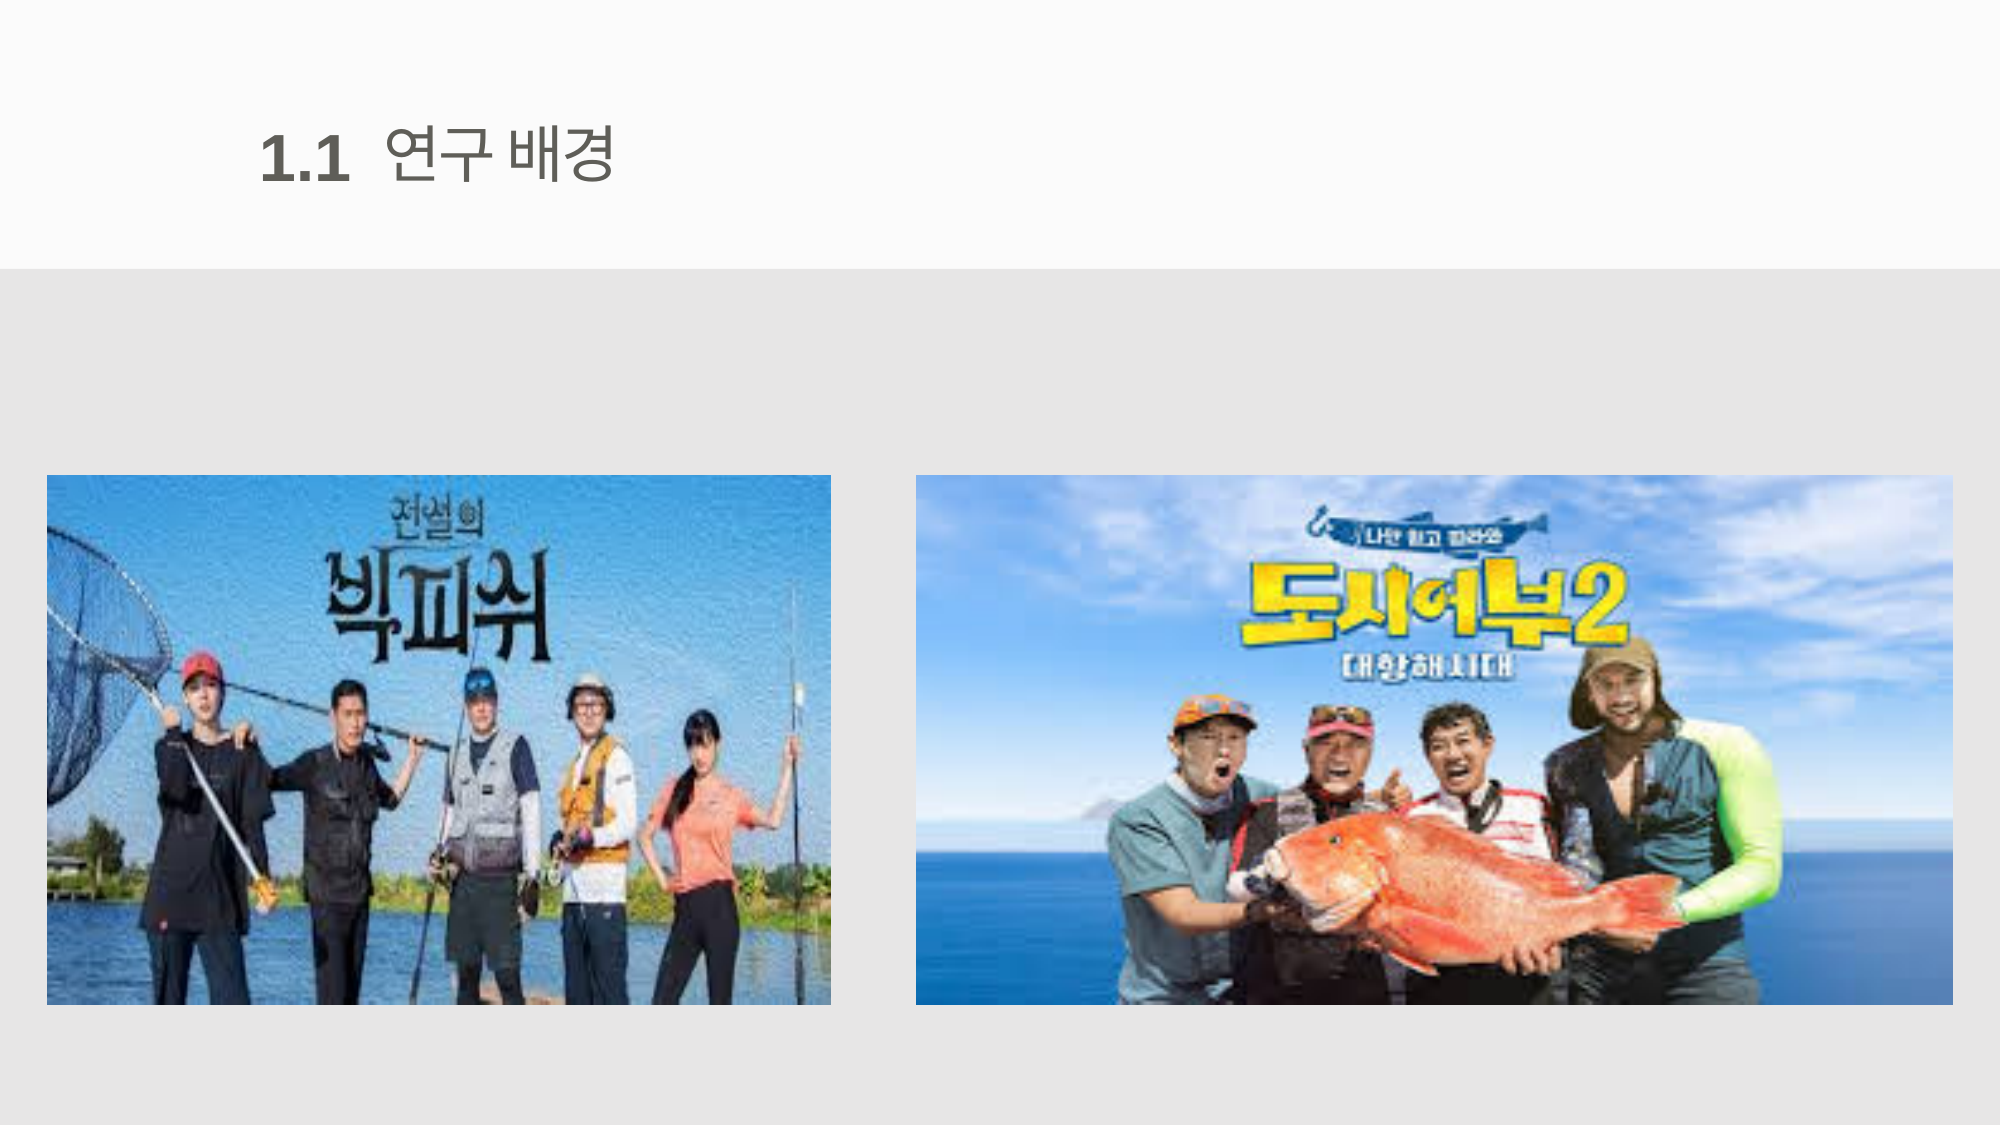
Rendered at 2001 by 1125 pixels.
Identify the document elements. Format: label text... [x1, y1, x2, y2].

text_box 연구 배경 [368, 107, 634, 198]
text_box [0, 268, 2000, 1125]
picture [47, 475, 831, 1005]
text_box 1.1 [243, 106, 366, 202]
picture [916, 475, 1953, 1005]
